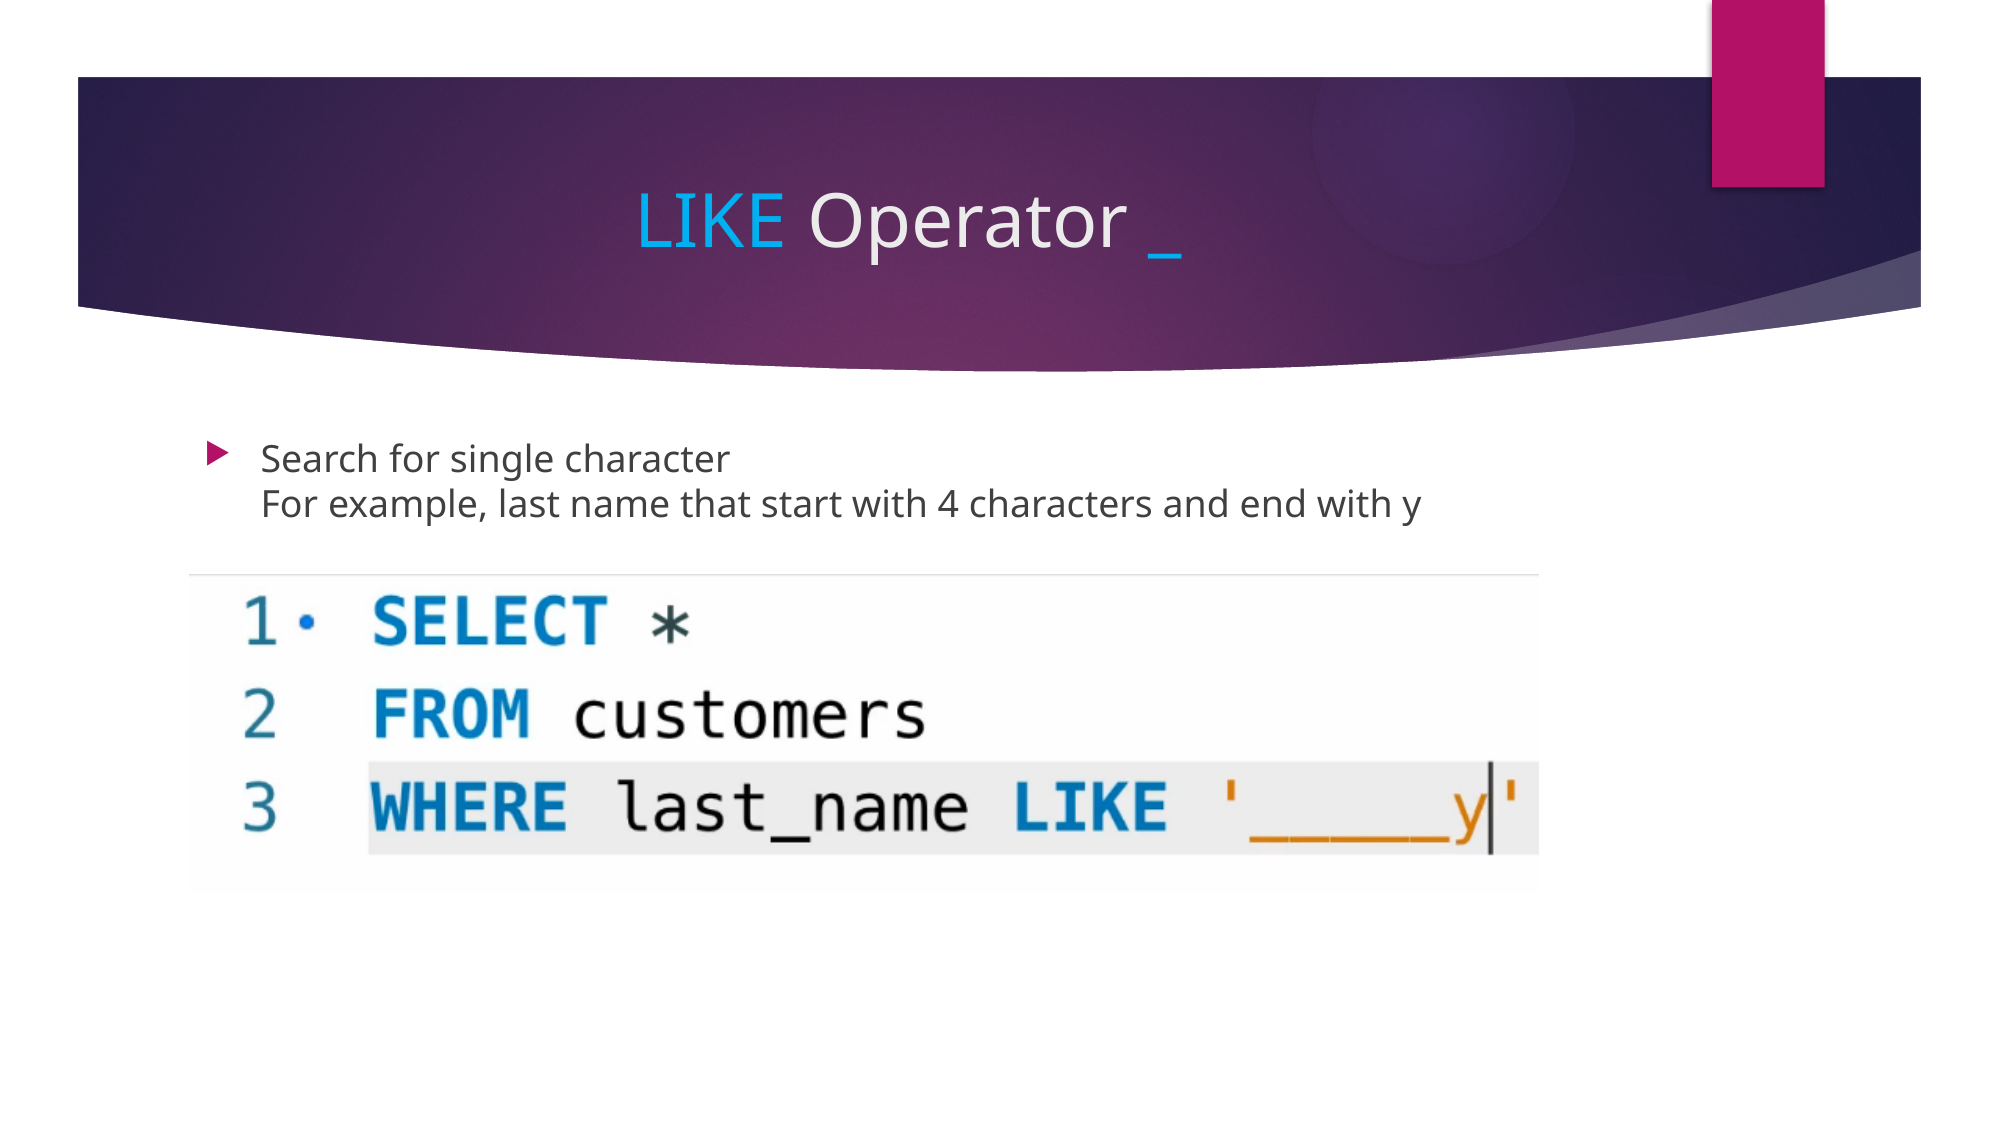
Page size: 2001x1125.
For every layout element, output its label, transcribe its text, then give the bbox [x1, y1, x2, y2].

list Search for single character For example, last name that start with 4 characters and end with y [189, 427, 1638, 988]
picture [189, 574, 1539, 893]
title LIKE Operator _ [189, 159, 1627, 276]
